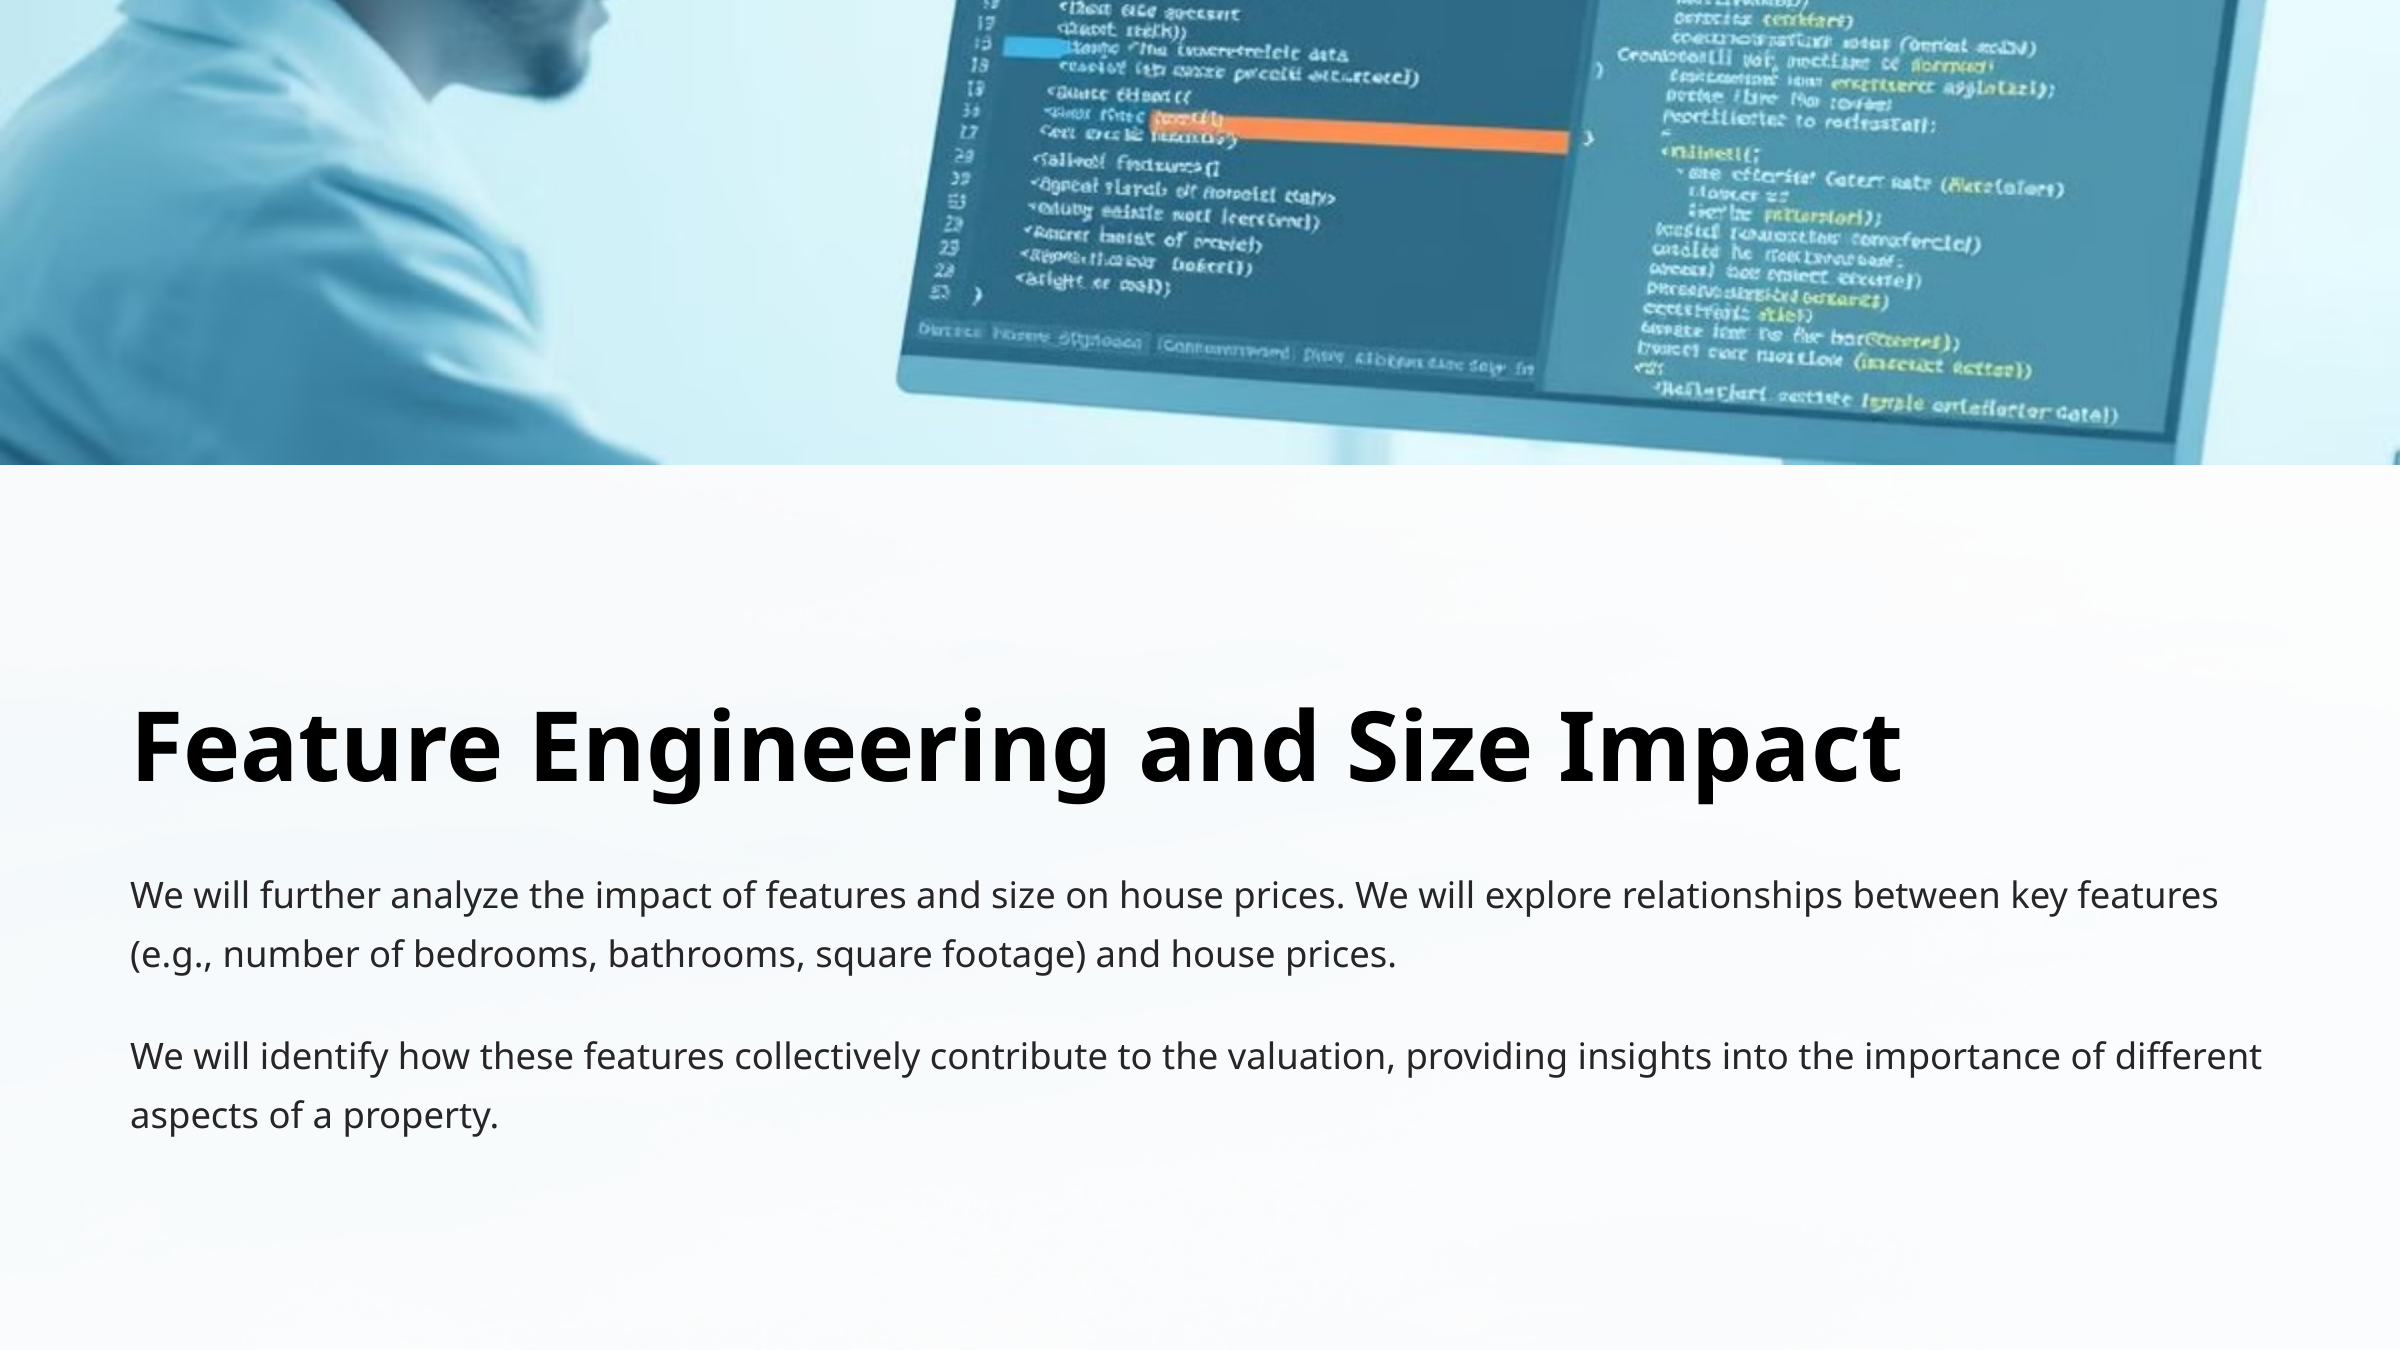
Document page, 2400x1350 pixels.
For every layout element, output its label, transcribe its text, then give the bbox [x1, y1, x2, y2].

picture [0, 0, 2400, 466]
text_box Feature Engineering and Size Impact [130, 678, 1774, 801]
text_box We will further analyze the impact of features and size on house prices. We will explore relationships between key features (e.g., number of bedrooms, bathrooms, square footage) and house prices. [130, 856, 2270, 976]
text_box We will identify how these features collectively contribute to the valuation, providing insights into the importance of different aspects of a property. [130, 1017, 2270, 1137]
